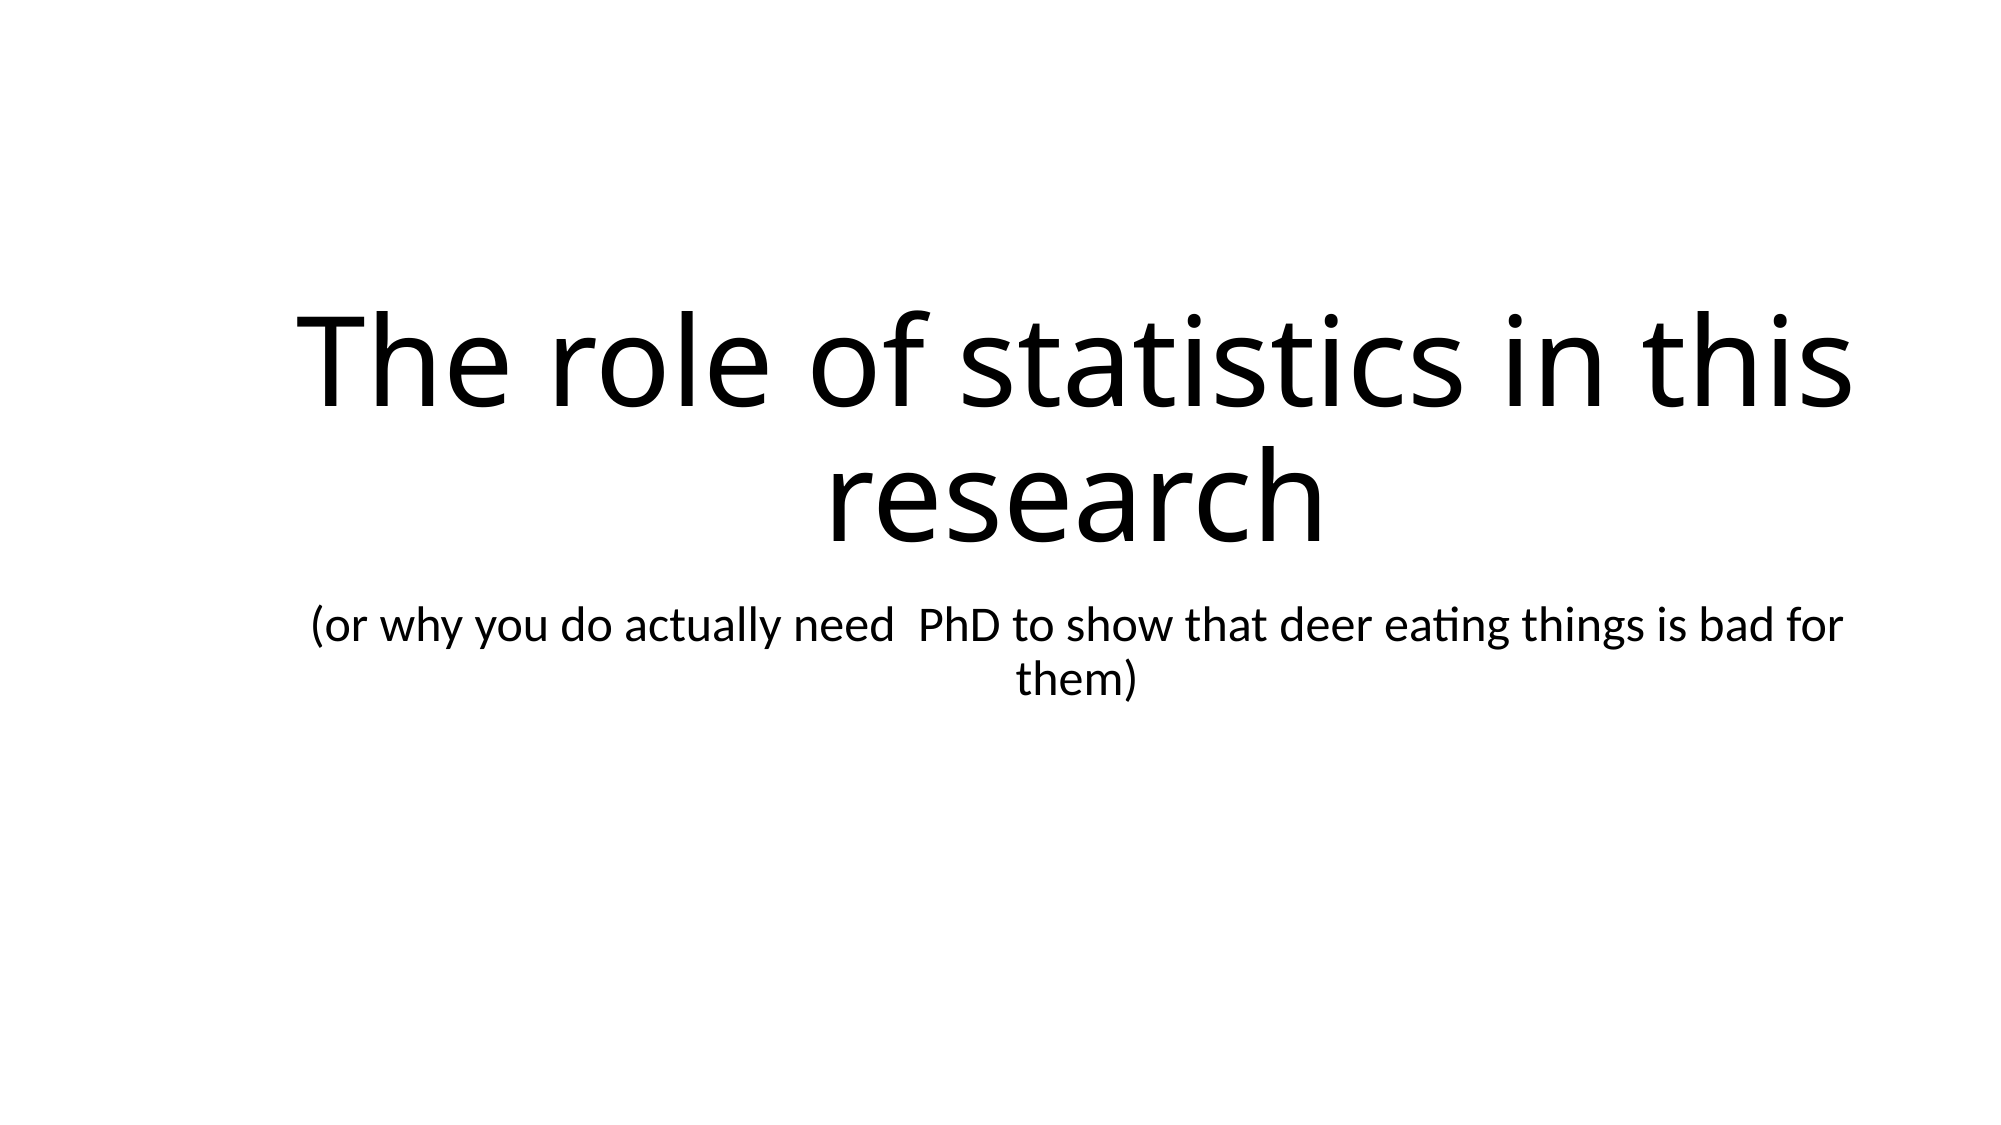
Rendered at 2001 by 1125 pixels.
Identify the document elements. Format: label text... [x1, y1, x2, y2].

subtitle (or why you do actually need PhD to show that deer eating things is bad for them) [249, 590, 1905, 863]
title The role of statistics in this research [249, 184, 1905, 576]
